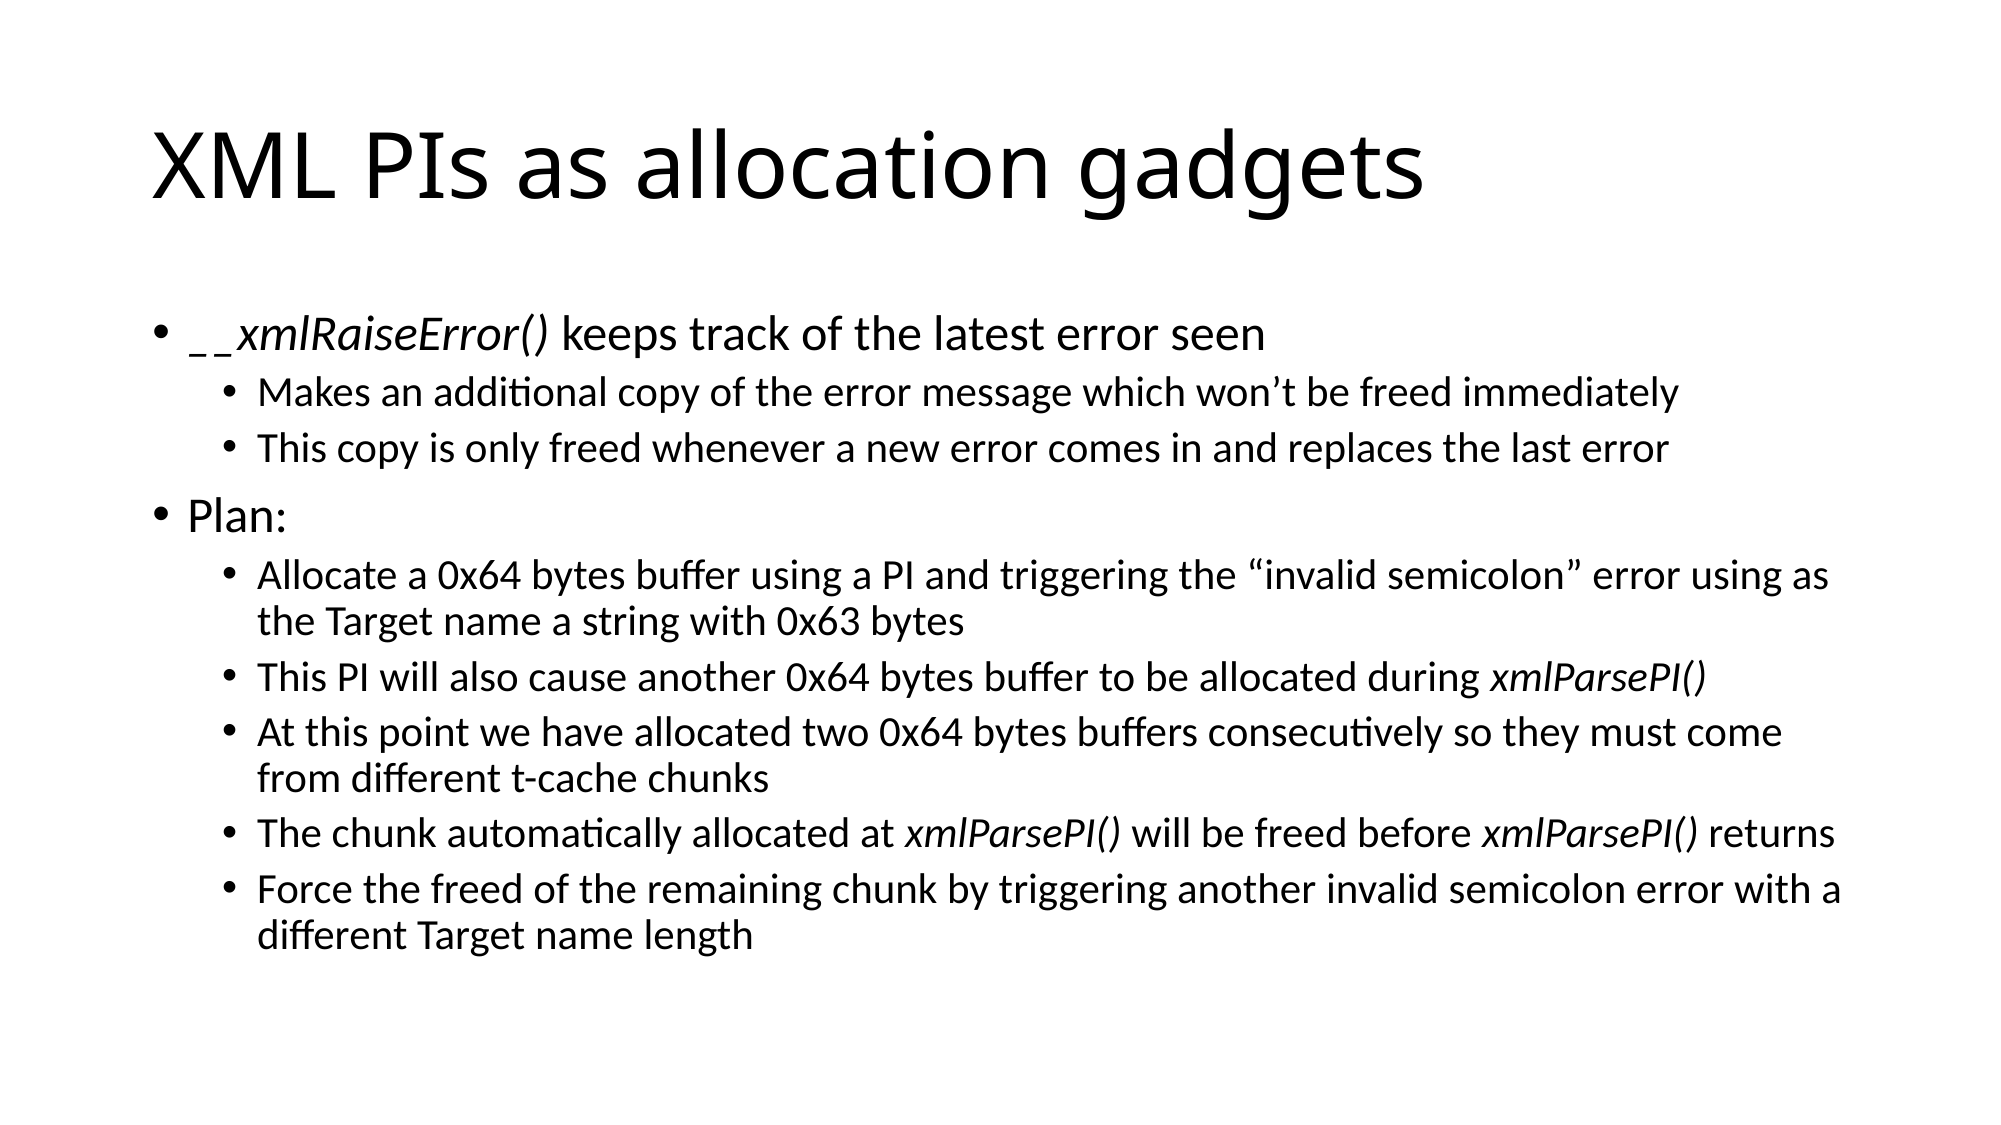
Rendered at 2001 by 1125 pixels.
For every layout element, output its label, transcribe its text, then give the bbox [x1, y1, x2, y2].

list __xmlRaiseError() keeps track of the latest error seen Makes an additional copy of the error message which won’t be freed immediately This copy is only freed whenever a new error comes in and replaces the last error Plan: Allocate a 0x64 bytes buffer using a PI and triggering the “invalid semicolon” error using as the Target name a string with 0x63 bytes This PI will also cause another 0x64 bytes buffer to be allocated during xmlParsePI() At this point we have allocated two 0x64 bytes buffers consecutively so they must come from different t-cache chunks The chunk automatically allocated at xmlParsePI() will be freed before xmlParsePI() returns Force the freed of the remaining chunk by triggering another invalid semicolon error with a different Target name length [137, 299, 1863, 1014]
title XML PIs as allocation gadgets [137, 59, 1863, 278]
